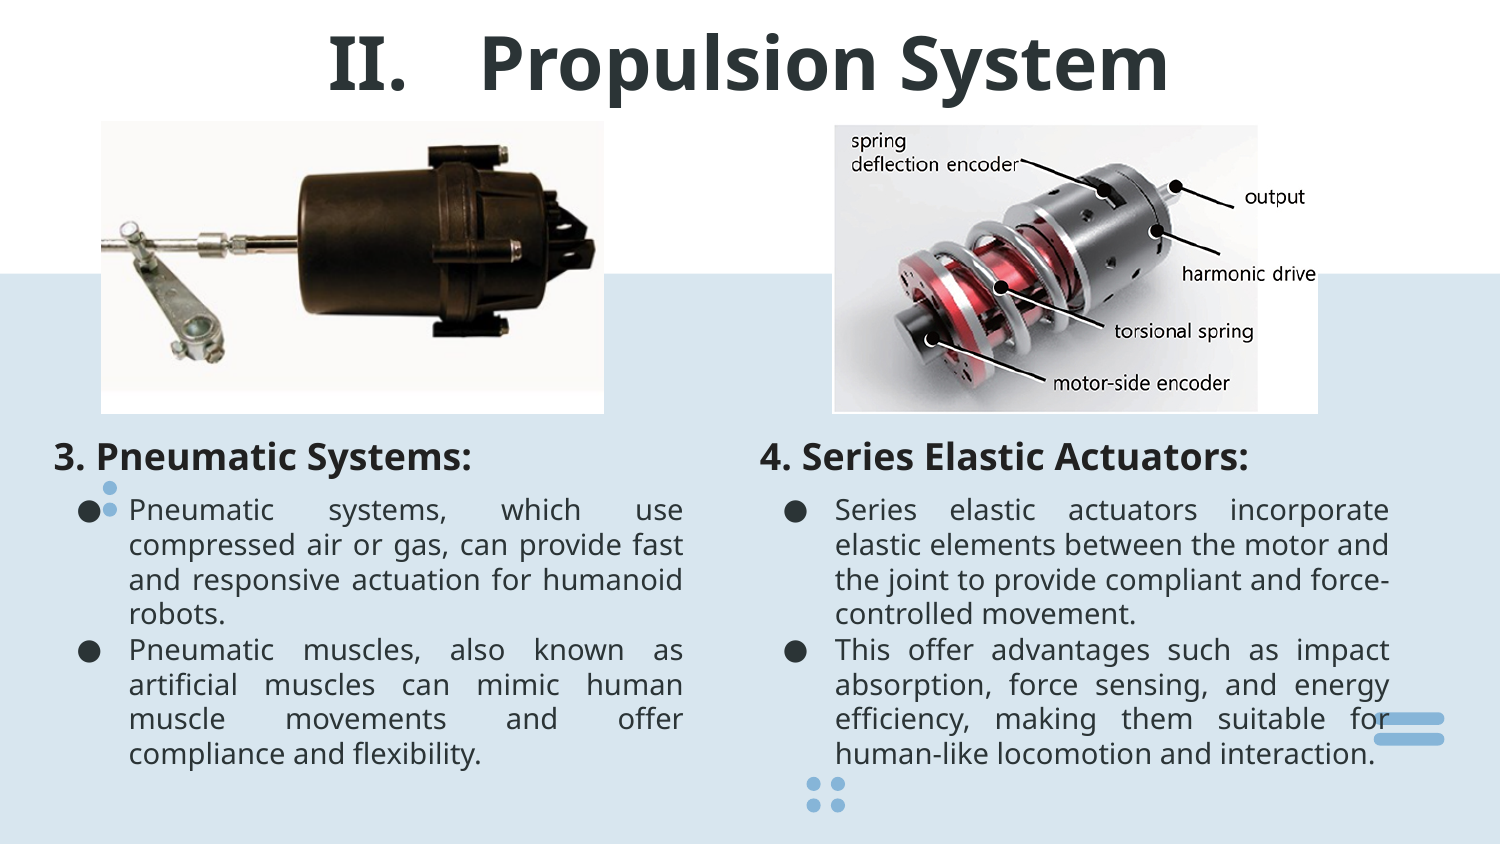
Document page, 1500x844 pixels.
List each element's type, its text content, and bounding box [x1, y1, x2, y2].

title 3. Pneumatic Systems: [38, 395, 666, 475]
title 4. Series Elastic Actuators: [744, 395, 1372, 475]
title II. Propulsion System [116, 0, 1383, 122]
picture [101, 120, 604, 414]
subtitle Series elastic actuators incorporate elastic elements between the motor and the joint to provide compliant and force-controlled movement. This offer advantages such as impact absorption, force sensing, and energy efficiency, making them suitable for human-like locomotion and interaction. [744, 475, 1406, 828]
subtitle Pneumatic systems, which use compressed air or gas, can provide fast and responsive actuation for humanoid robots. Pneumatic muscles, also known as artificial muscles can mimic human muscle movements and offer compliance and flexibility. [38, 475, 699, 828]
picture [831, 120, 1319, 414]
